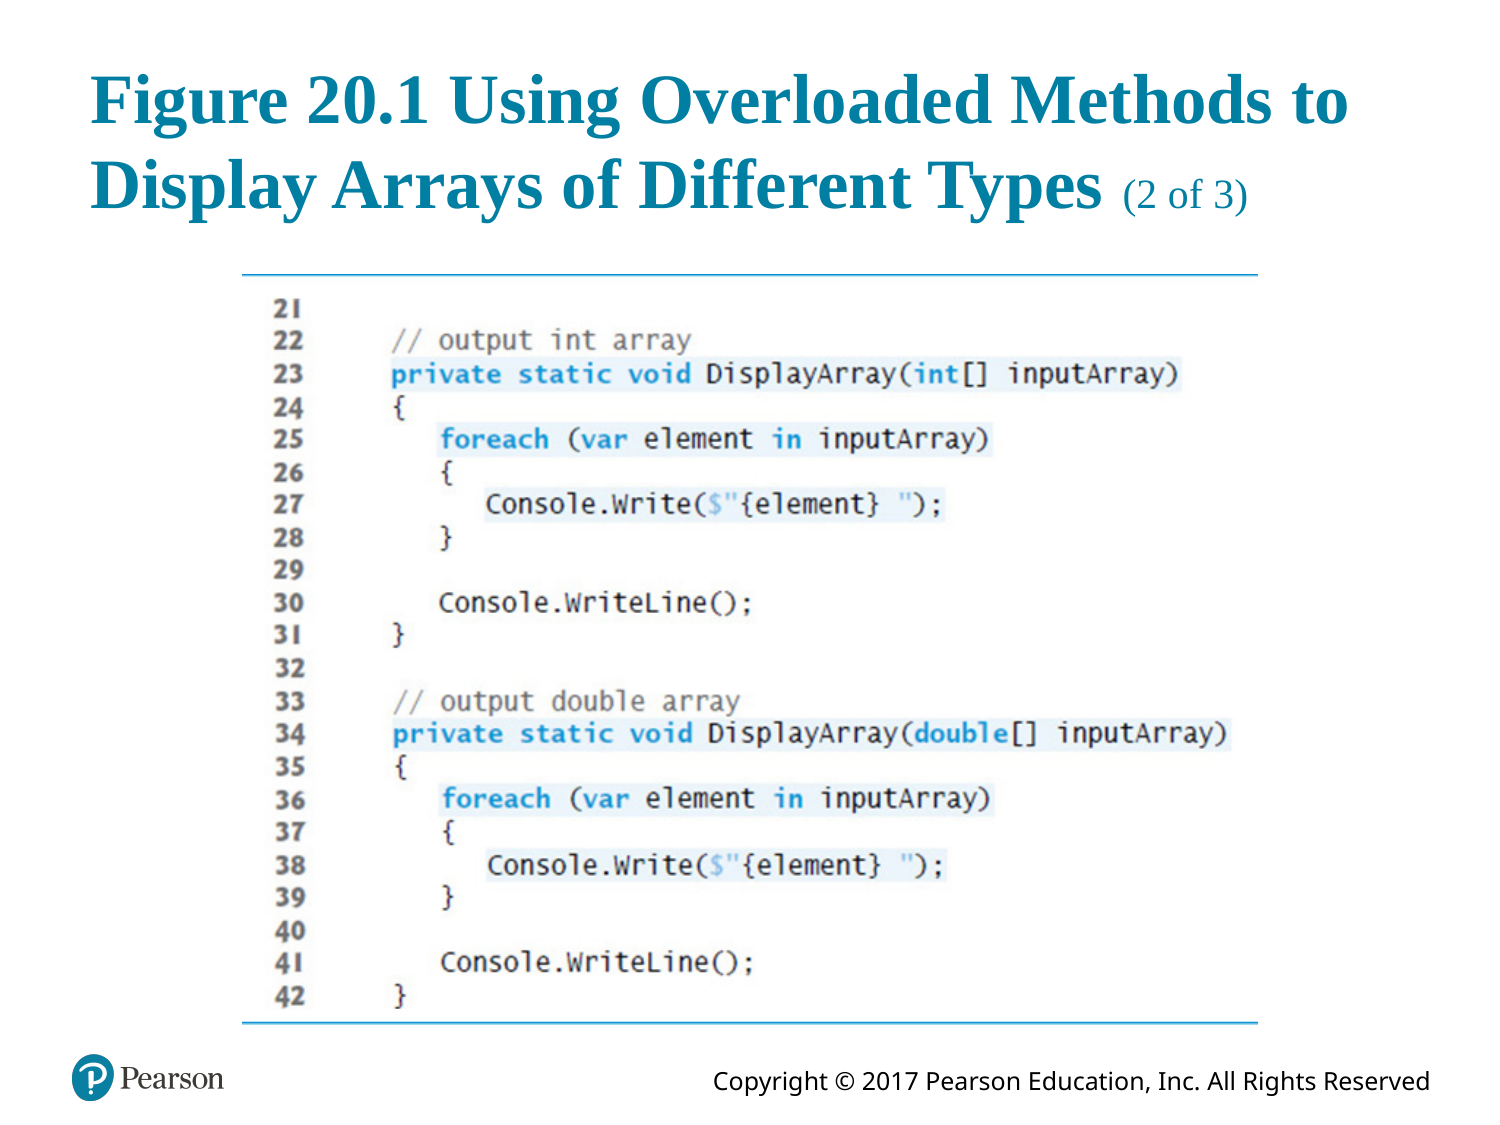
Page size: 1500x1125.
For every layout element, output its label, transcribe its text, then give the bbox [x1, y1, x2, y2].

picture [242, 276, 1258, 1021]
title Figure 20.1 Using Overloaded Methods to Display Arrays of Different Types (2 of 3) [75, 37, 1425, 213]
picture [72, 1054, 88, 1070]
picture [80, 1063, 106, 1088]
picture [72, 1087, 83, 1101]
picture [98, 1054, 224, 1101]
